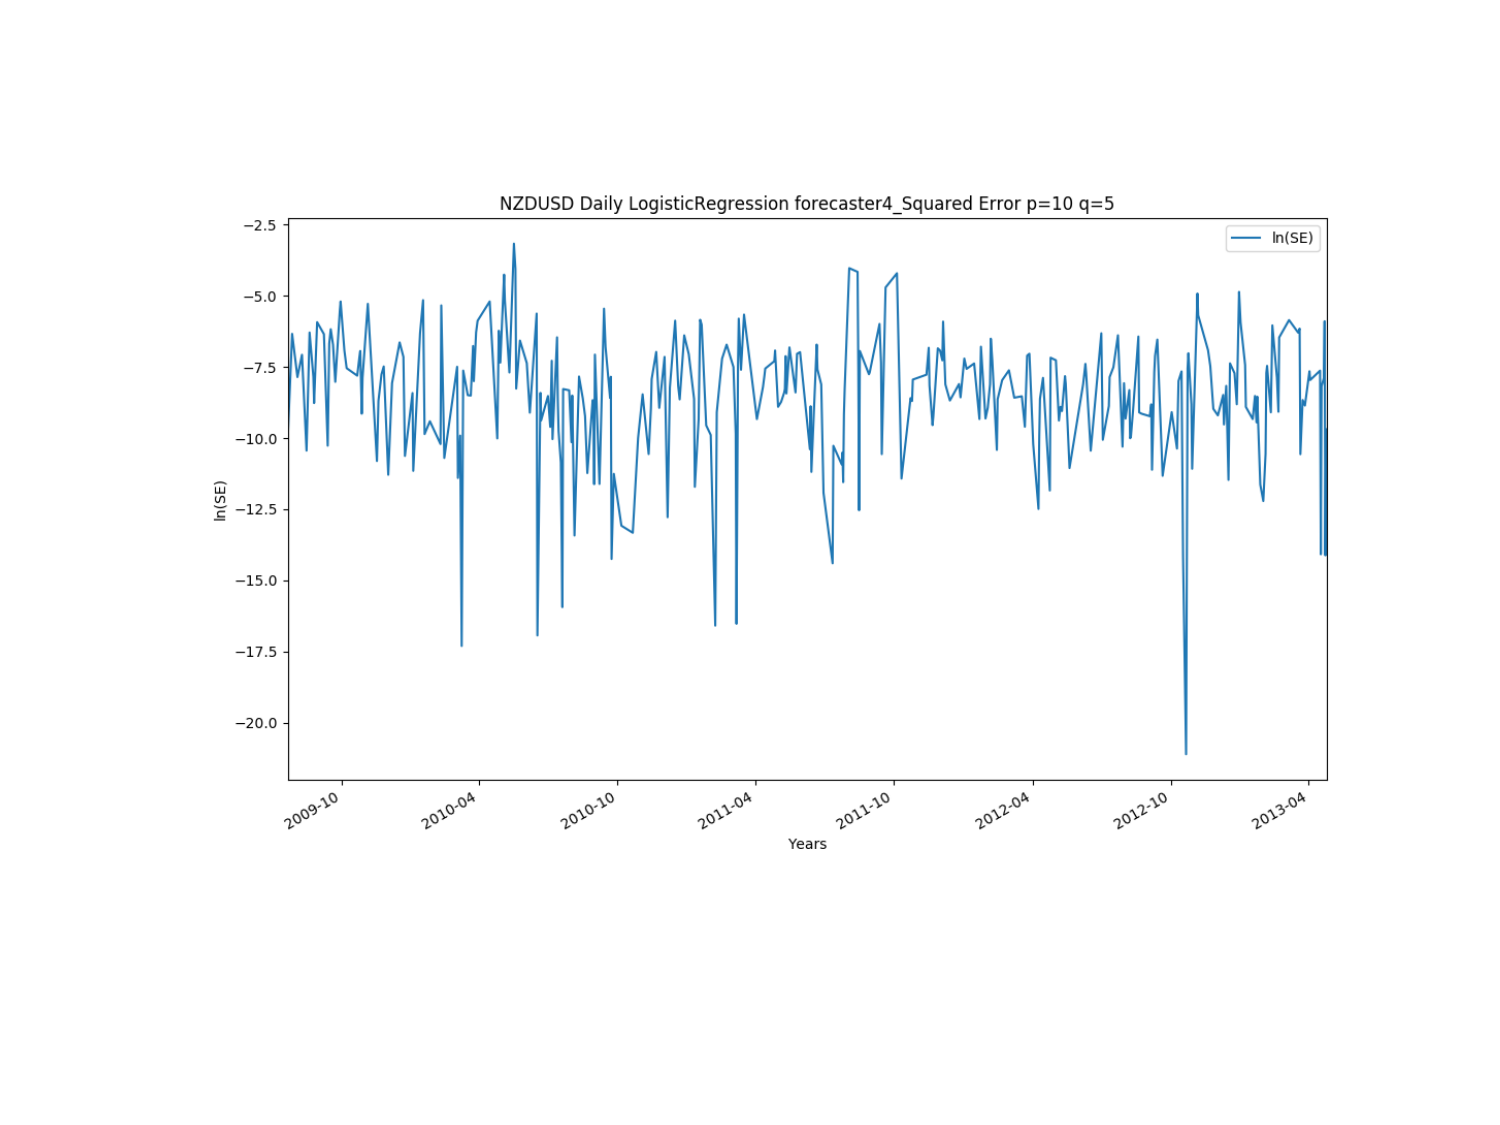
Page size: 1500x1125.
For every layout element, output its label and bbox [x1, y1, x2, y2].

picture [119, 119, 1461, 946]
